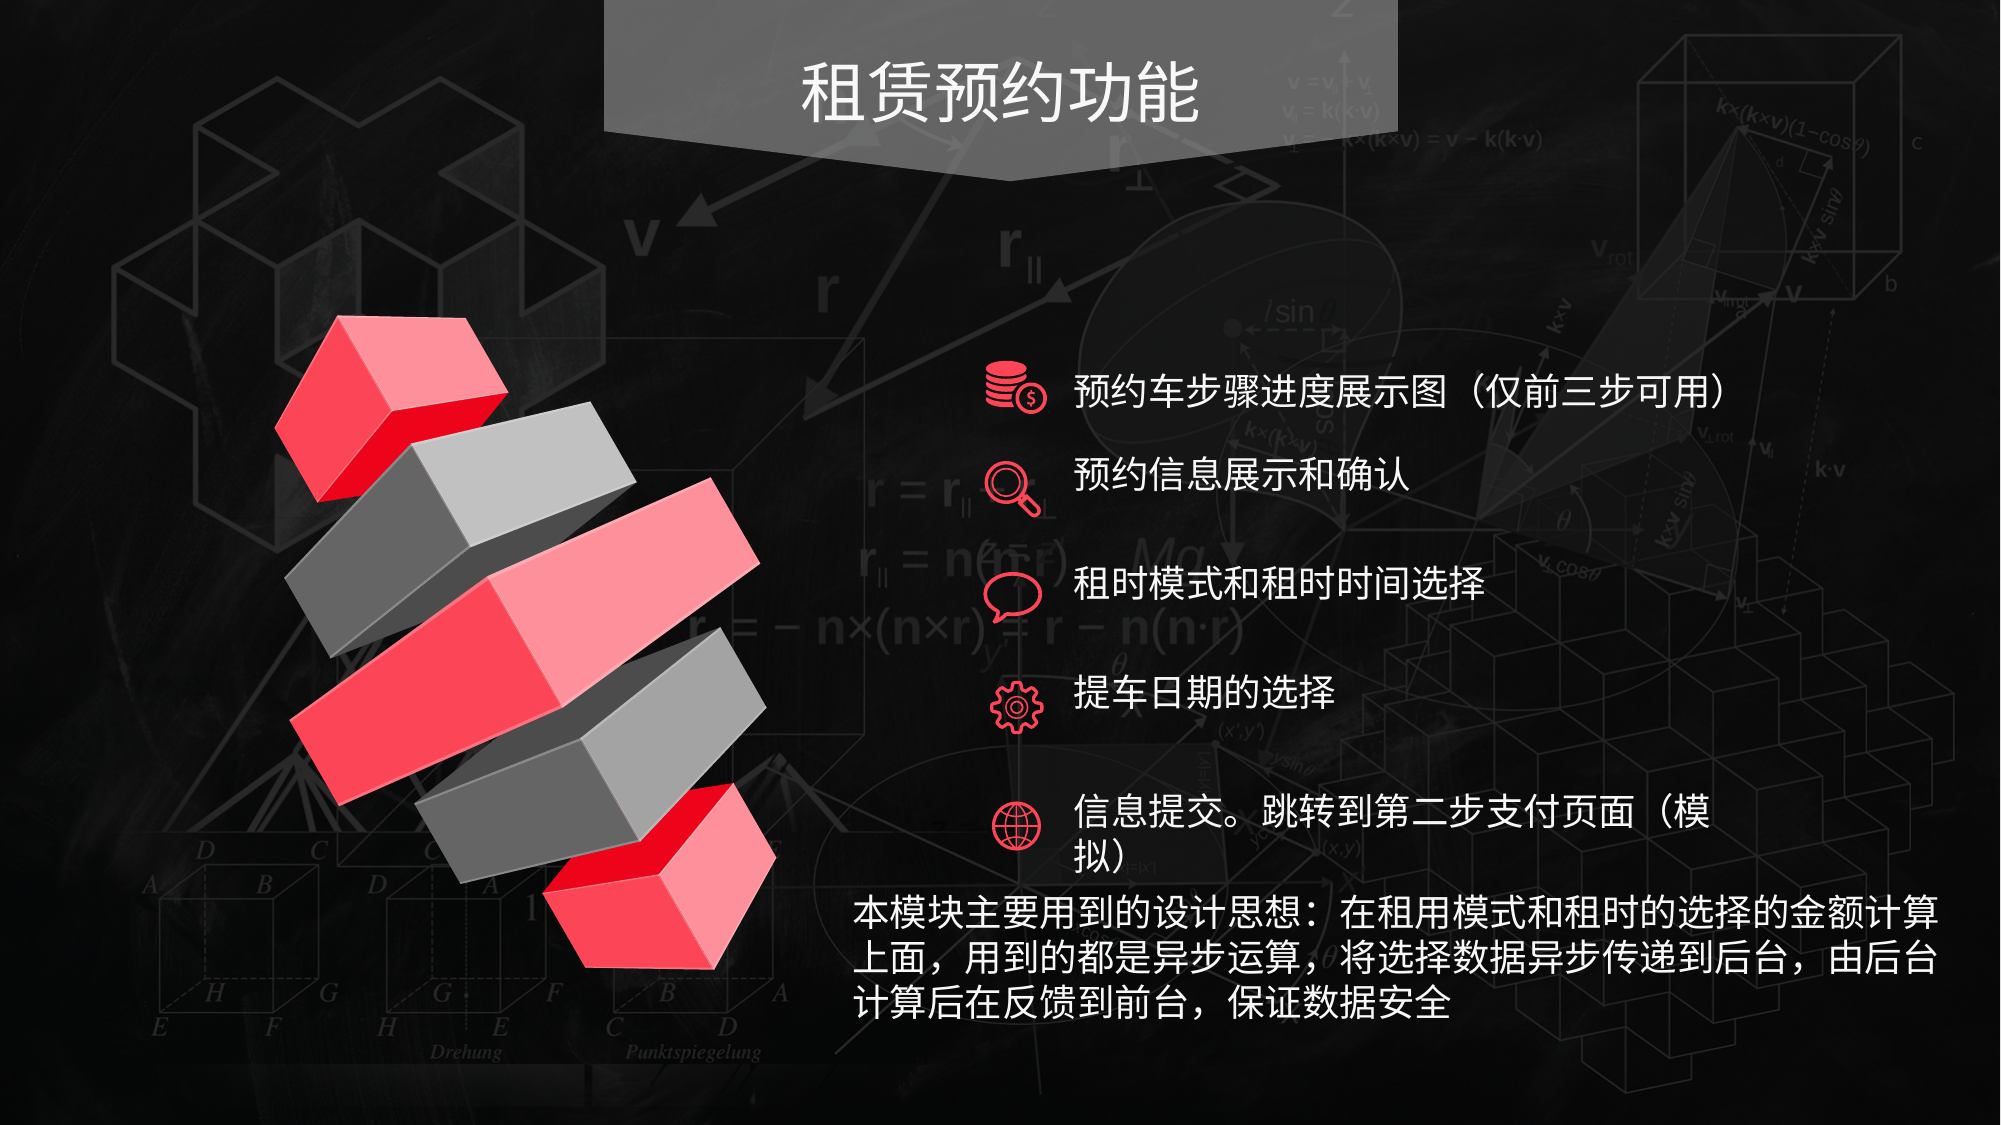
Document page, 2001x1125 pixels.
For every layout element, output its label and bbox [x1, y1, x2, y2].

text_box [990, 680, 1044, 735]
text_box [985, 360, 1047, 414]
text_box [984, 460, 1041, 518]
text_box [147, 399, 904, 886]
picture [0, 0, 2001, 1125]
